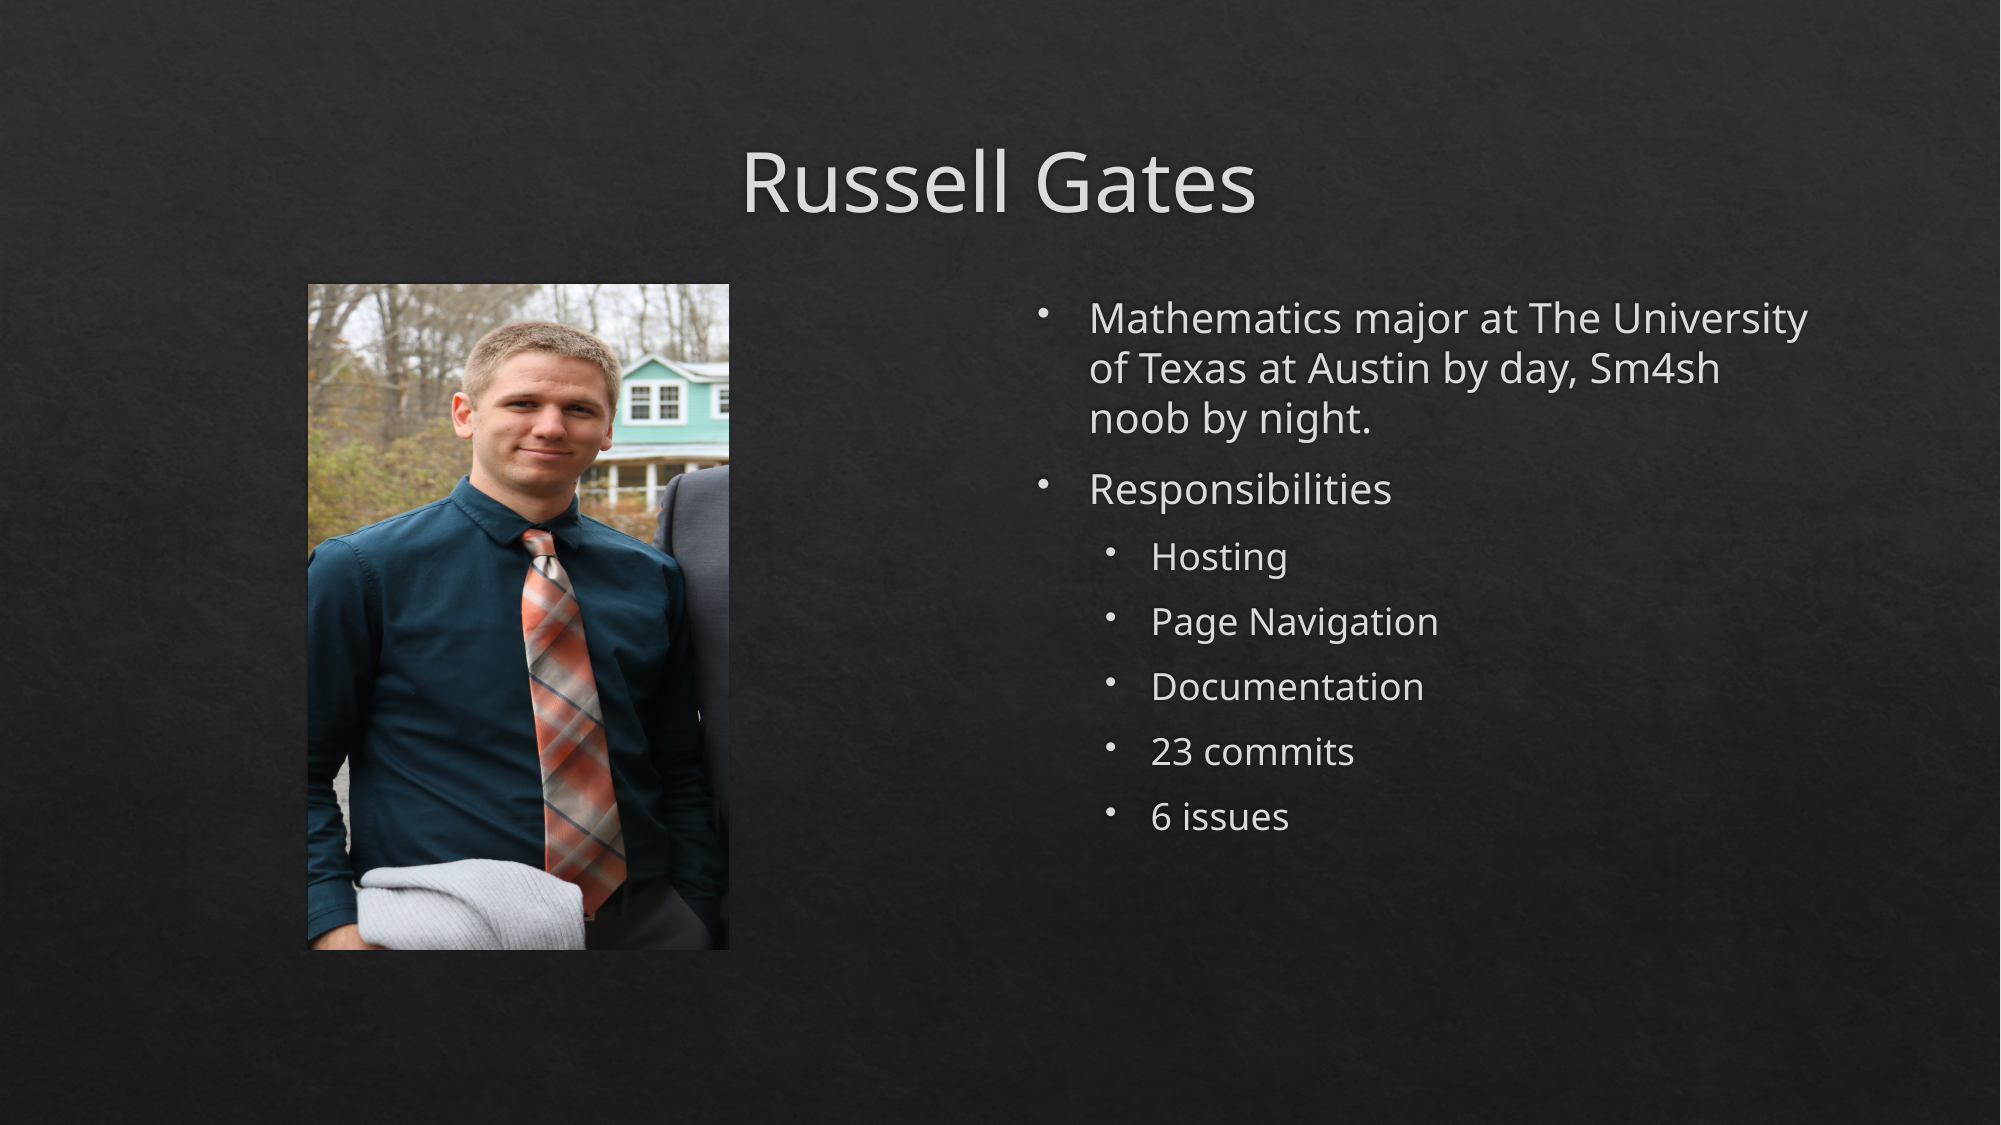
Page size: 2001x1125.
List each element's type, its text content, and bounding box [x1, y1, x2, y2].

list Mathematics major at The University of Texas at Austin by day, Sm4sh noob by night. Responsibilities Hosting Page Navigation Documentation 23 commits 6 issues [1017, 284, 1849, 950]
title Russell Gates [149, 99, 1849, 260]
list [308, 283, 729, 951]
